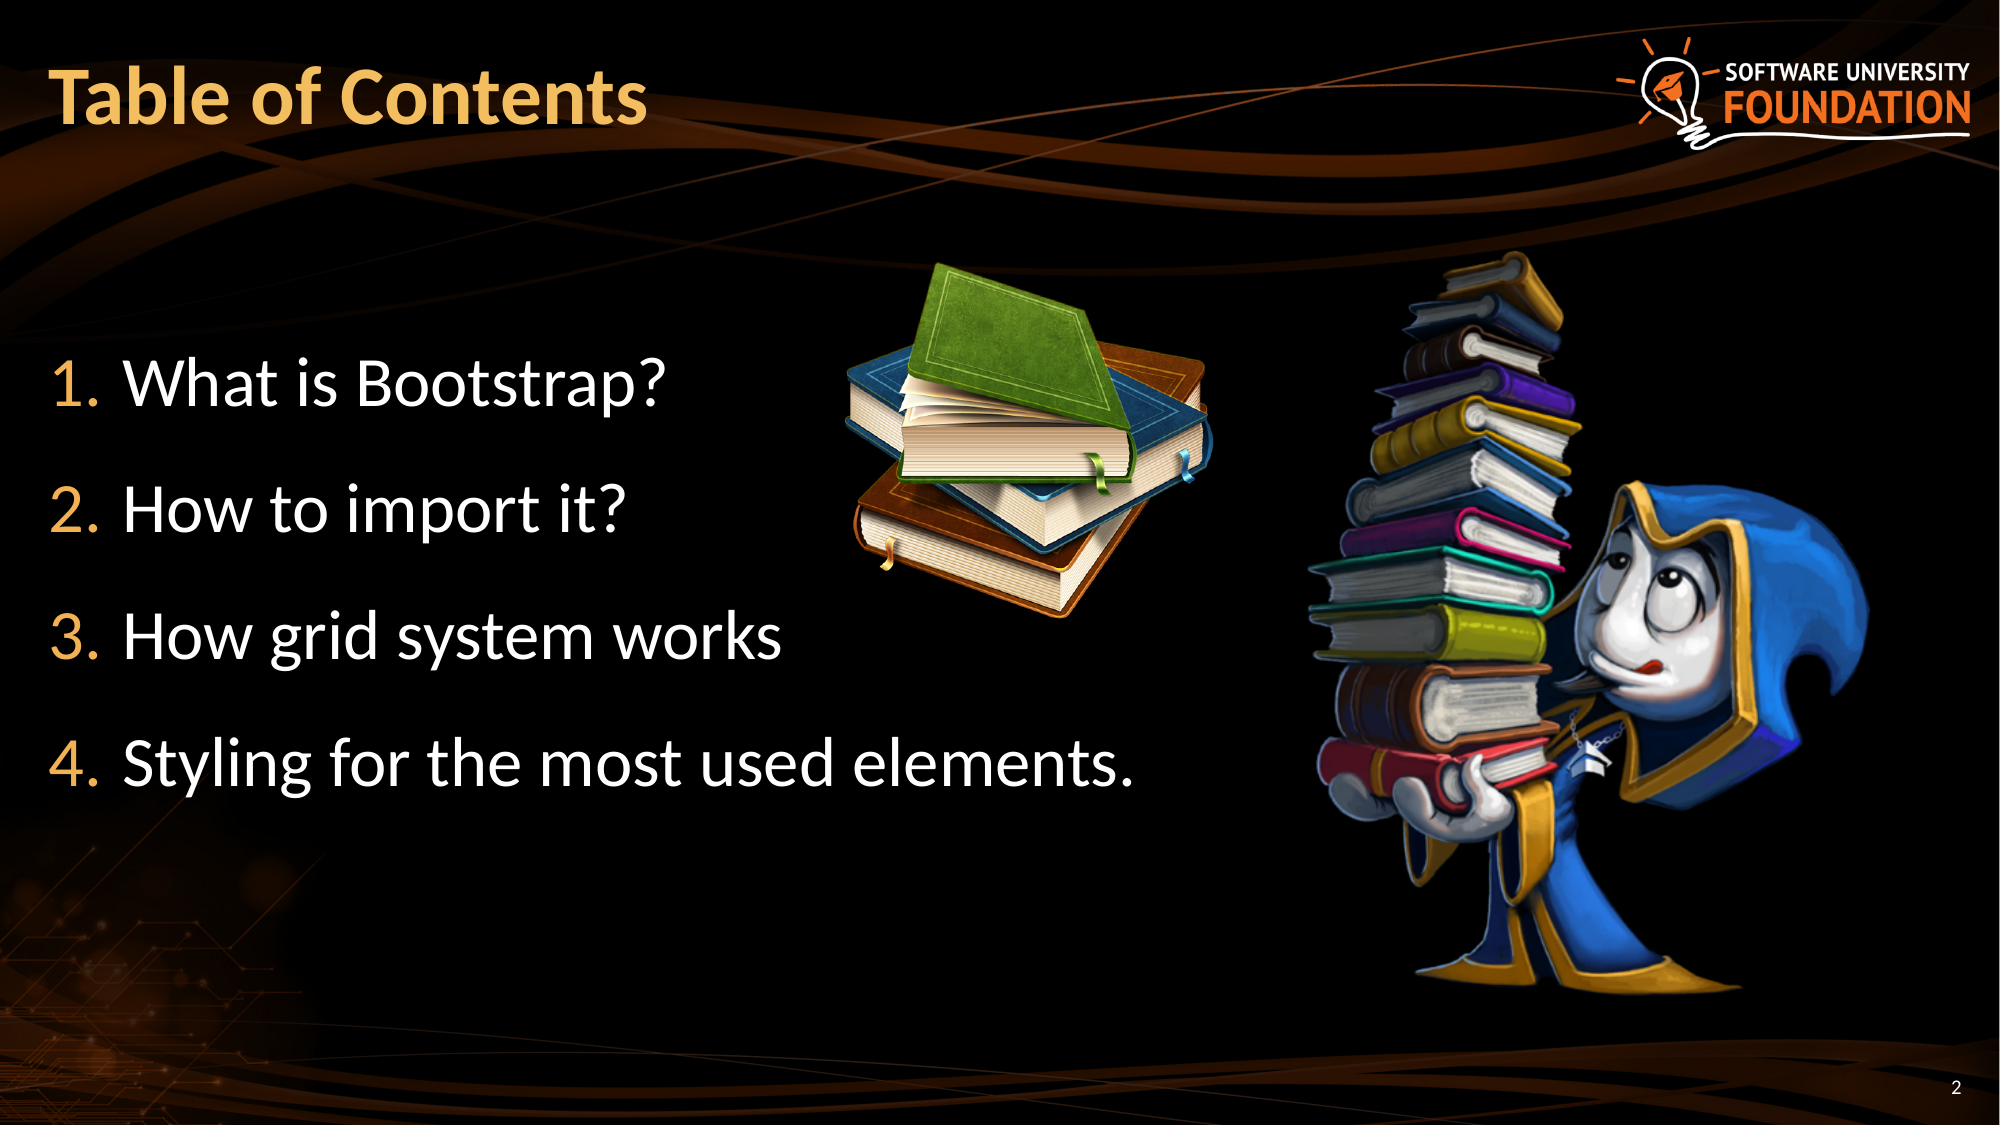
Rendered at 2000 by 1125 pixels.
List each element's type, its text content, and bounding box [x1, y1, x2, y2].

picture [0, 0, 2000, 1125]
list What is Bootstrap? How to import it? How grid system works Styling for the most used elements. [31, 312, 1968, 1103]
title Table of Contents [30, 6, 1602, 189]
slide_number 2 [1897, 1070, 1968, 1103]
